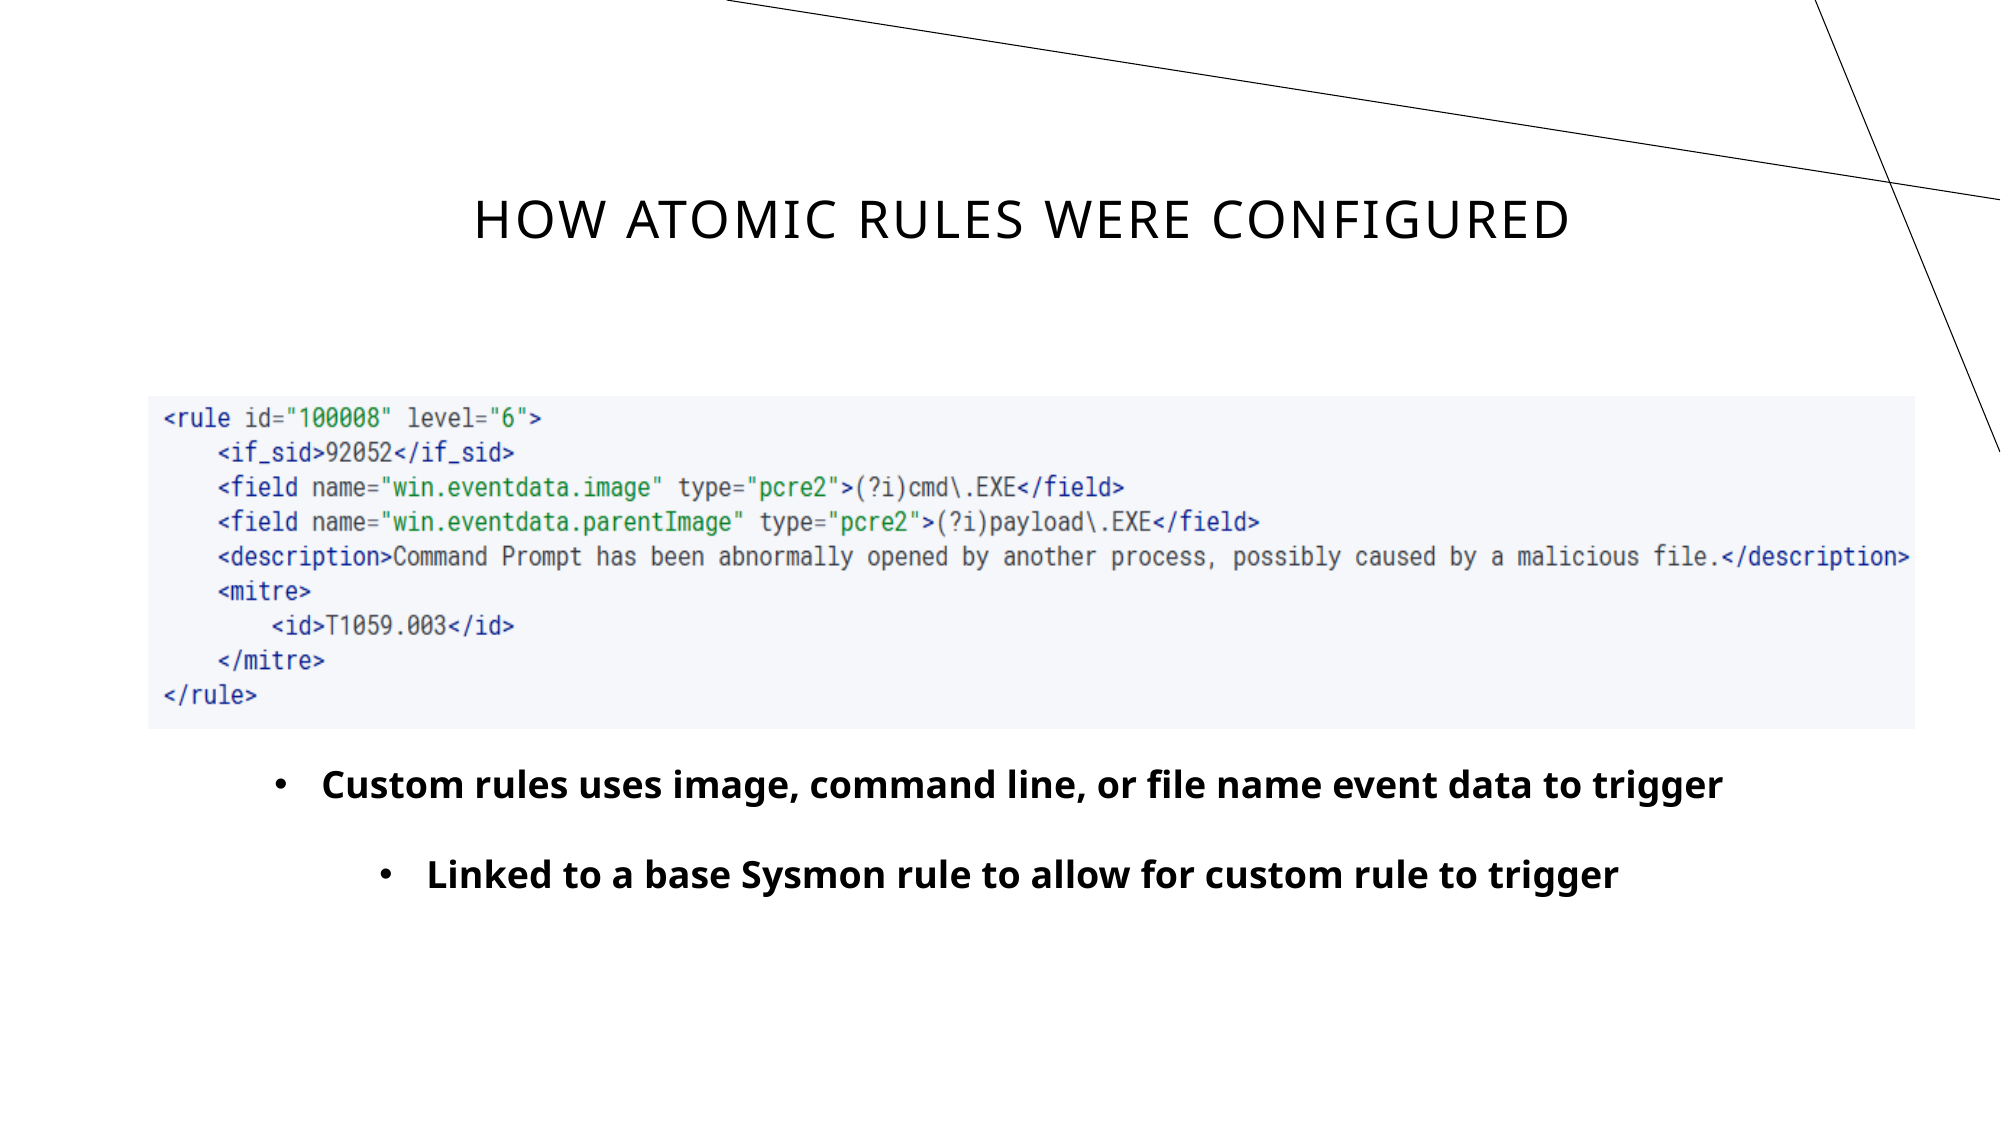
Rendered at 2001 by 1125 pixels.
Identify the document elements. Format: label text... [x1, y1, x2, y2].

text_box Custom rules uses image, command line, or file name event data to trigger Linked to a base Sysmon rule to allow for custom rule to trigger [0, 753, 2000, 949]
title How atomic rules were configured [131, 110, 1915, 258]
picture [148, 396, 1915, 729]
